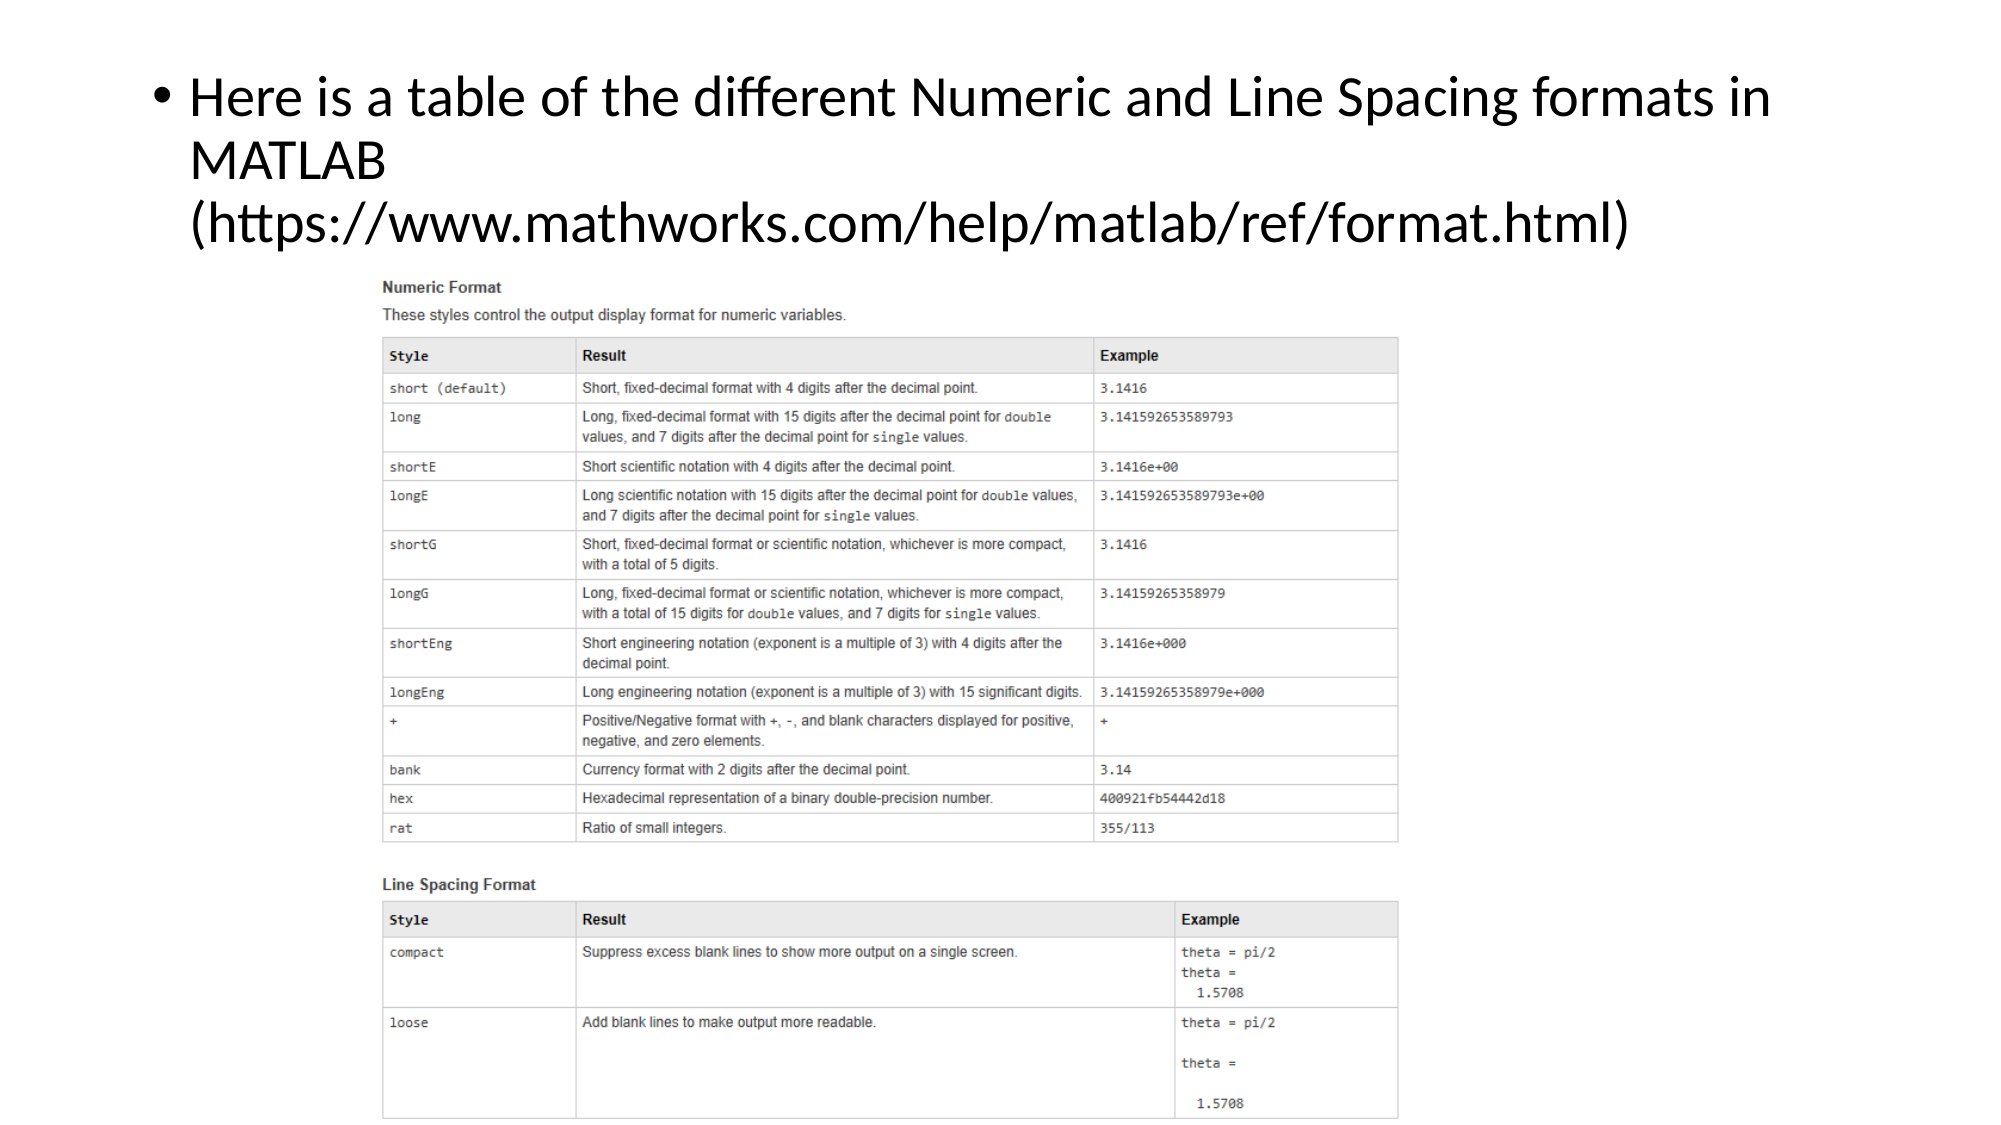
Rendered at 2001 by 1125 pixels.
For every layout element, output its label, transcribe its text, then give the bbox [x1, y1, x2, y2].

picture [374, 274, 1413, 1125]
list Here is a table of the different Numeric and Line Spacing formats in MATLAB (https://www.mathworks.com/help/matlab/ref/format.html) [137, 58, 1814, 1014]
